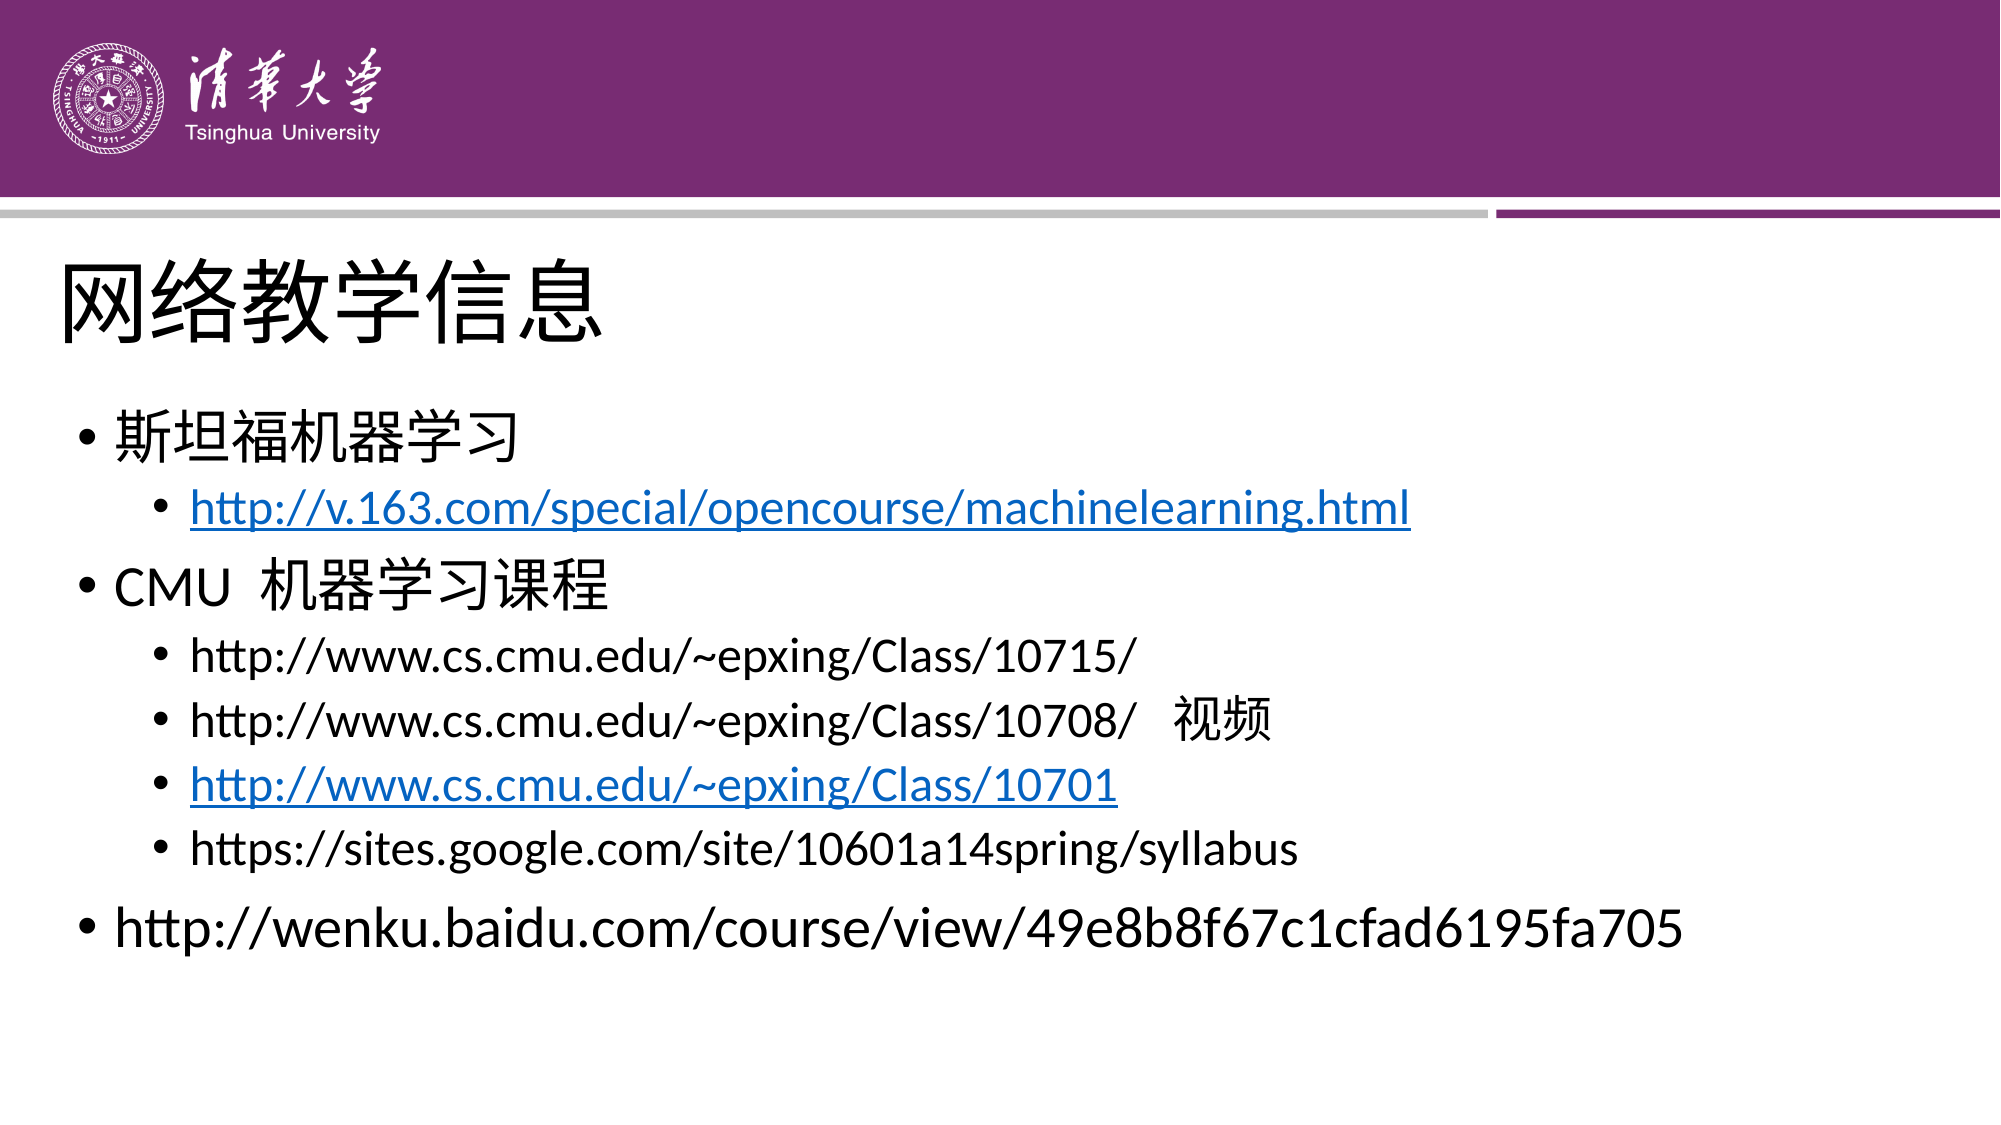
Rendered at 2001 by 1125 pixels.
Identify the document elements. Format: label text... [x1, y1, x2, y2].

picture [53, 43, 381, 154]
text_box [1495, 209, 2000, 219]
list 斯坦福机器学习 http://v.163.com/special/opencourse/machinelearning.html CMU 机器学习课程 http://www.cs.cmu.edu/~epxing/Class/10715/ http://www.cs.cmu.edu/~epxing/Class/10708/ 视频 http://www.cs.cmu.edu/~epxing/Class/10701 https://sites.google.com/site/10601a14spring/syllabus http://wenku.baidu.com/course/view/49e8b8f67c1cfad6195fa705 [62, 400, 1945, 1125]
text_box [0, 0, 2000, 198]
text_box [0, 209, 1489, 219]
text_box 网络教学信息 [41, 213, 1392, 401]
title 提纲： 1 大 [137, 198, 1863, 278]
